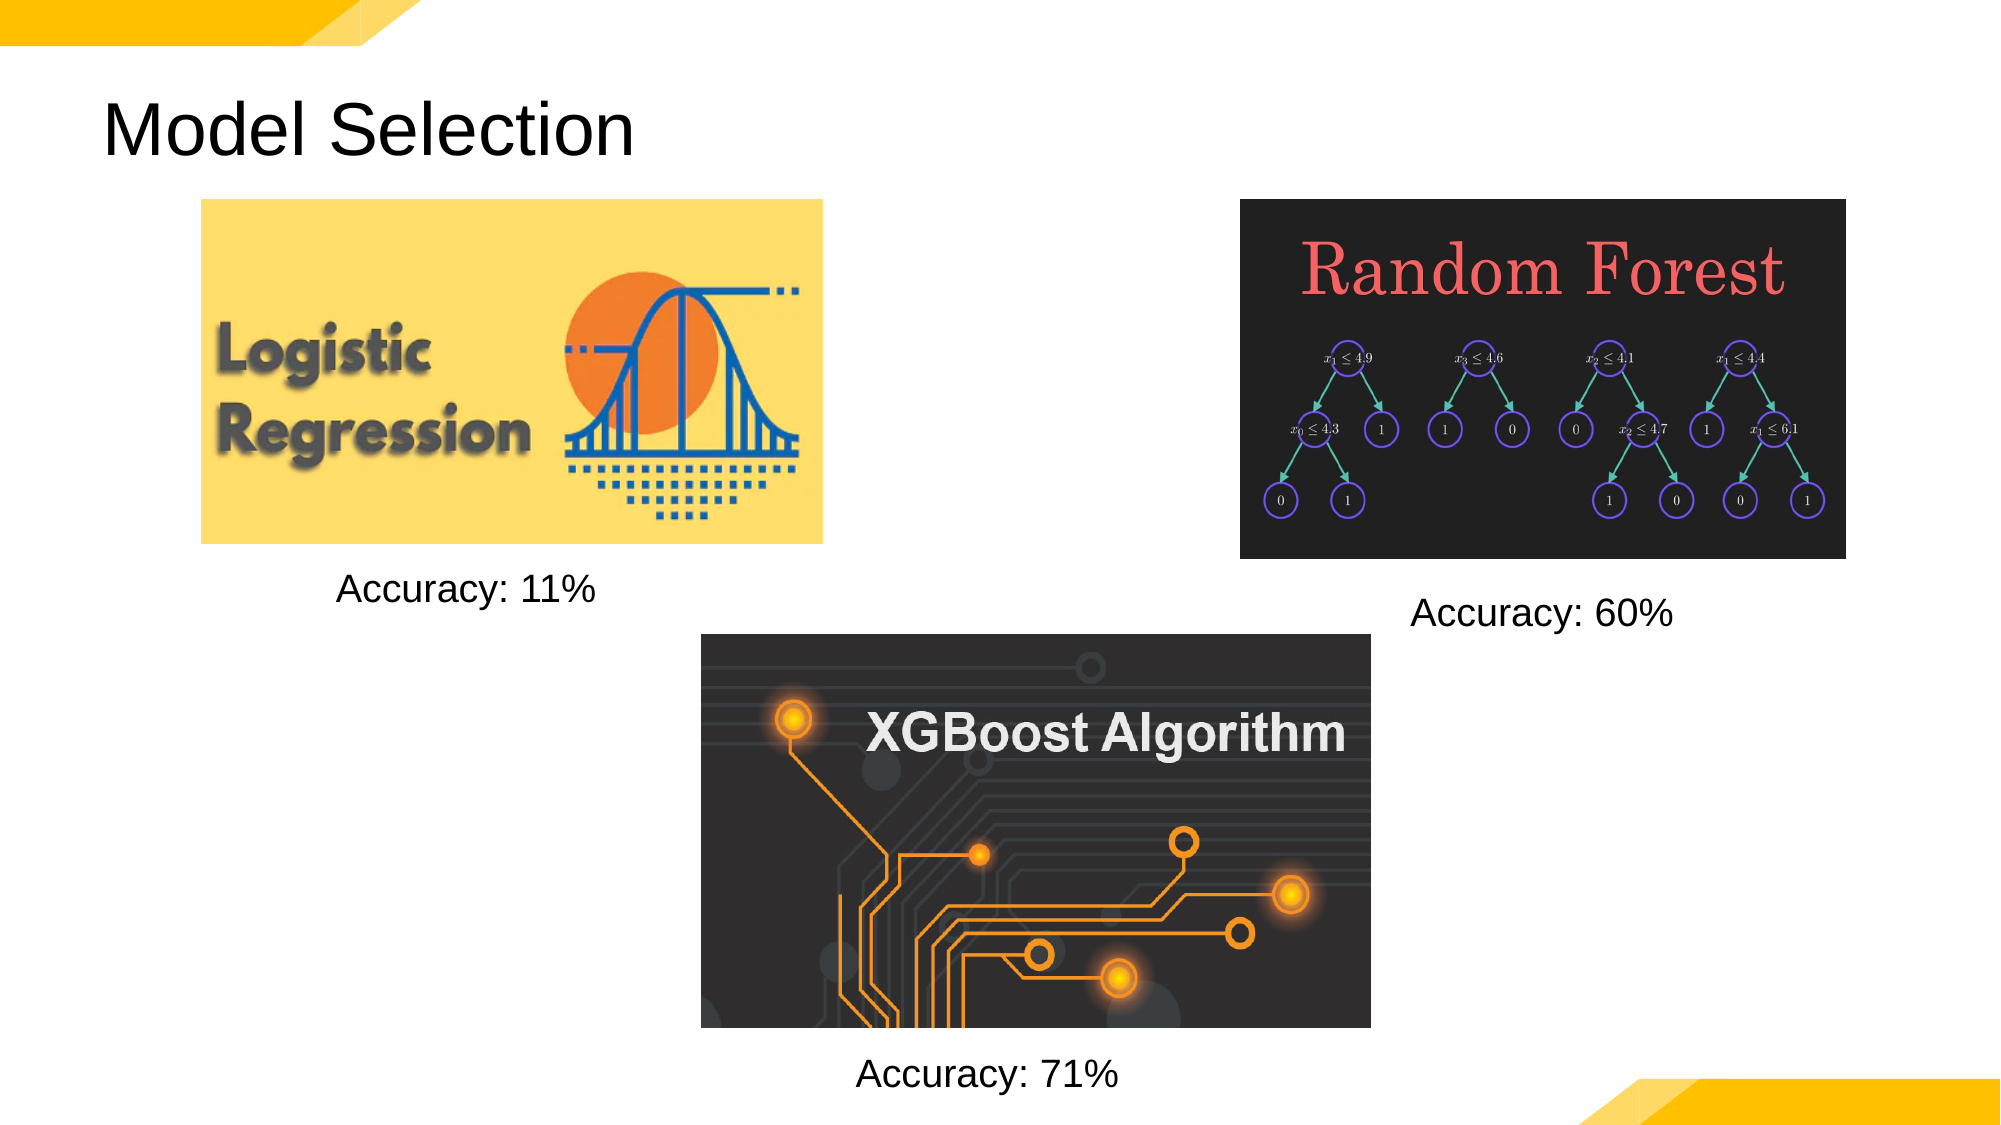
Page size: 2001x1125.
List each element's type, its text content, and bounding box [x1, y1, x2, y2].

picture [1240, 199, 1846, 560]
text_box Accuracy: 11% [315, 552, 681, 631]
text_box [1578, 1078, 2000, 1125]
text_box Model Selection [87, 64, 1060, 288]
picture [700, 634, 1371, 1028]
picture [201, 199, 823, 544]
text_box Accuracy: 60% [1390, 568, 1756, 655]
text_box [0, 0, 422, 47]
text_box Accuracy: 71% [835, 1036, 1201, 1116]
